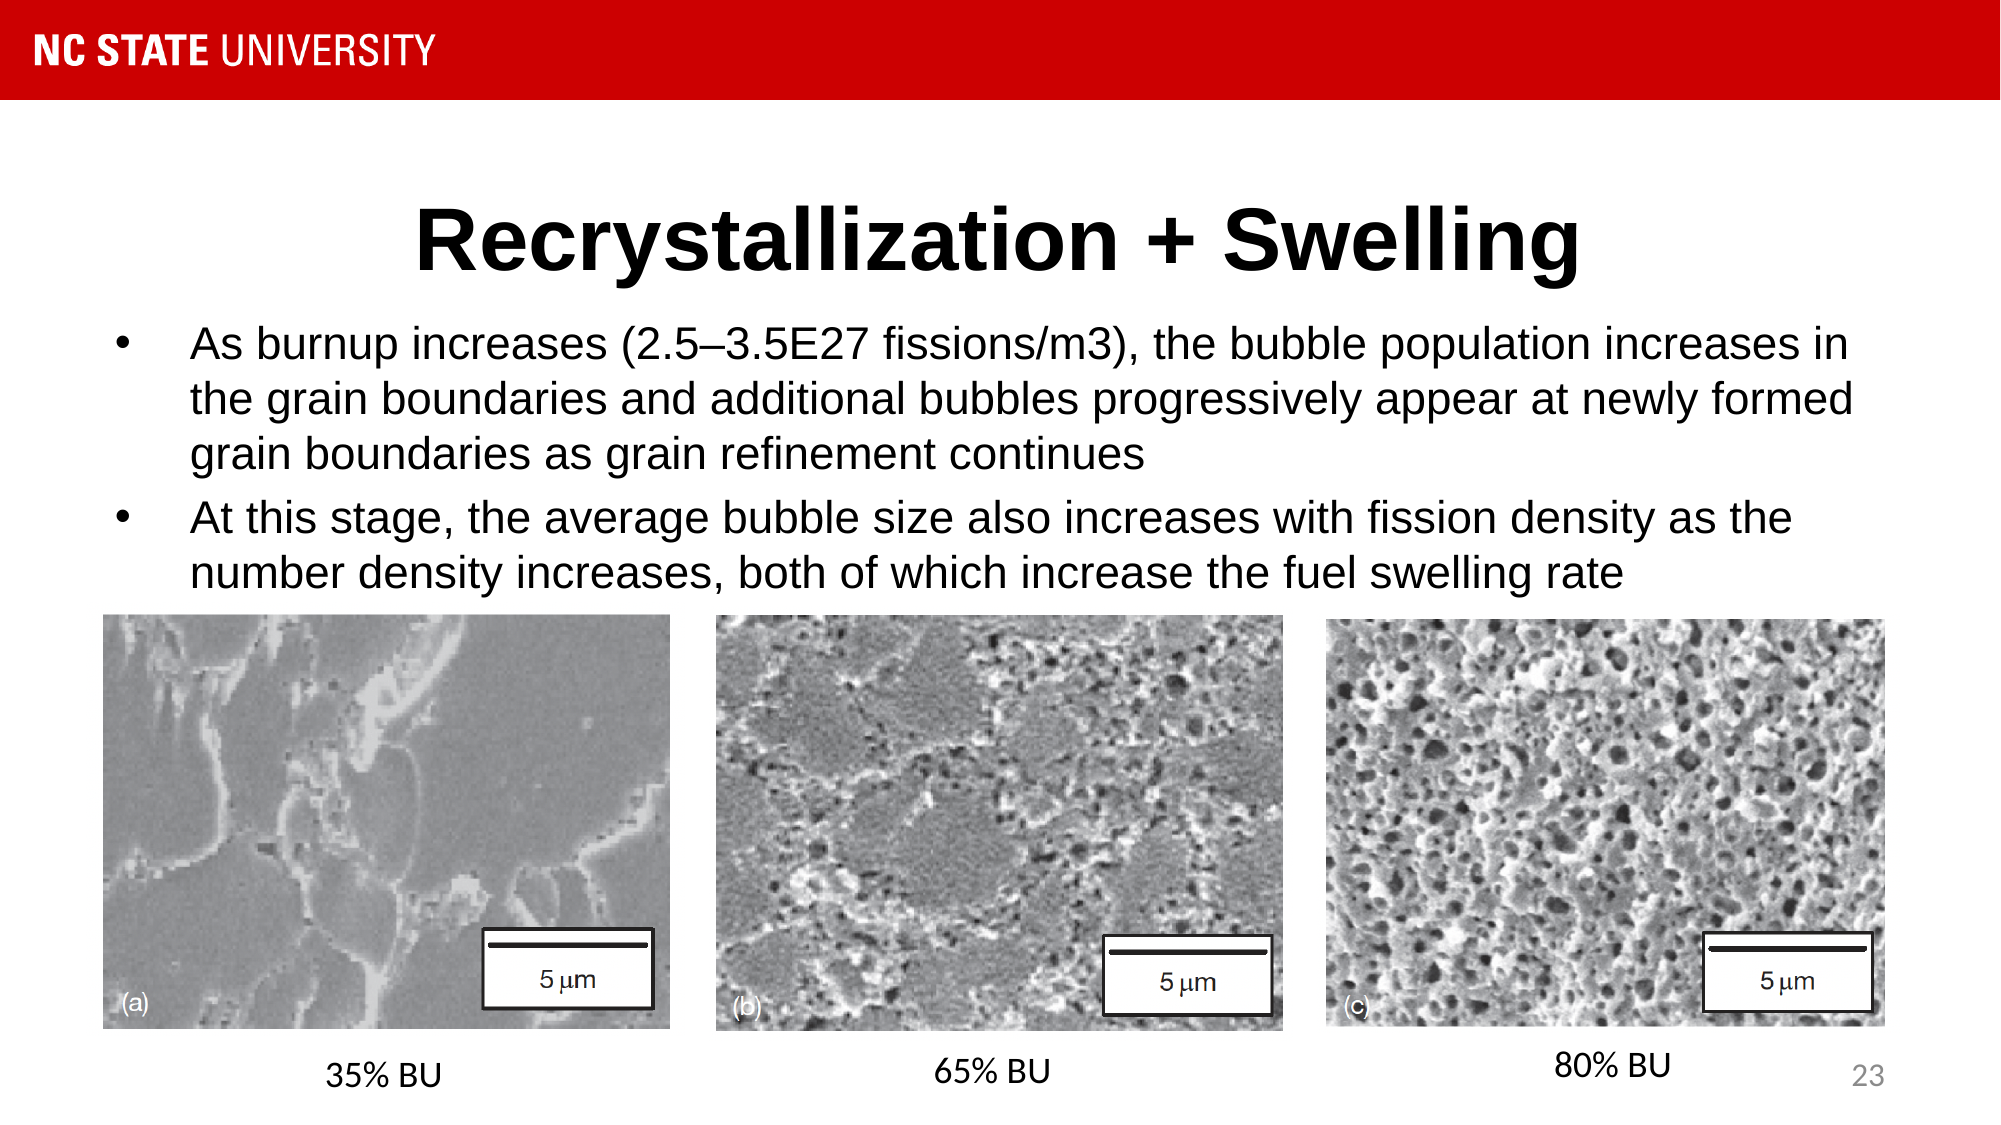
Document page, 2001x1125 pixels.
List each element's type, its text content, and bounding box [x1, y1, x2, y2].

picture [86, 602, 686, 1037]
picture [1316, 613, 1901, 1034]
list As burnup increases (2.5–3.5E27 fissions/m3), the bubble population increases in the grain boundaries and additional bubbles progressively appear at newly formed grain boundaries as grain refinement continues At this stage, the average bubble size also increases with fission density as the number density increases, both of which increase the fuel swelling rate [99, 306, 1900, 582]
slide_number 23 [1433, 1042, 1900, 1103]
picture [0, 0, 2001, 100]
text_box 35% BU [310, 1045, 473, 1103]
text_box 80% BU [1539, 1042, 1702, 1093]
text_box 65% BU [918, 1049, 1082, 1099]
picture [708, 606, 1293, 1041]
title Recrystallization + Swelling [99, 147, 1900, 306]
